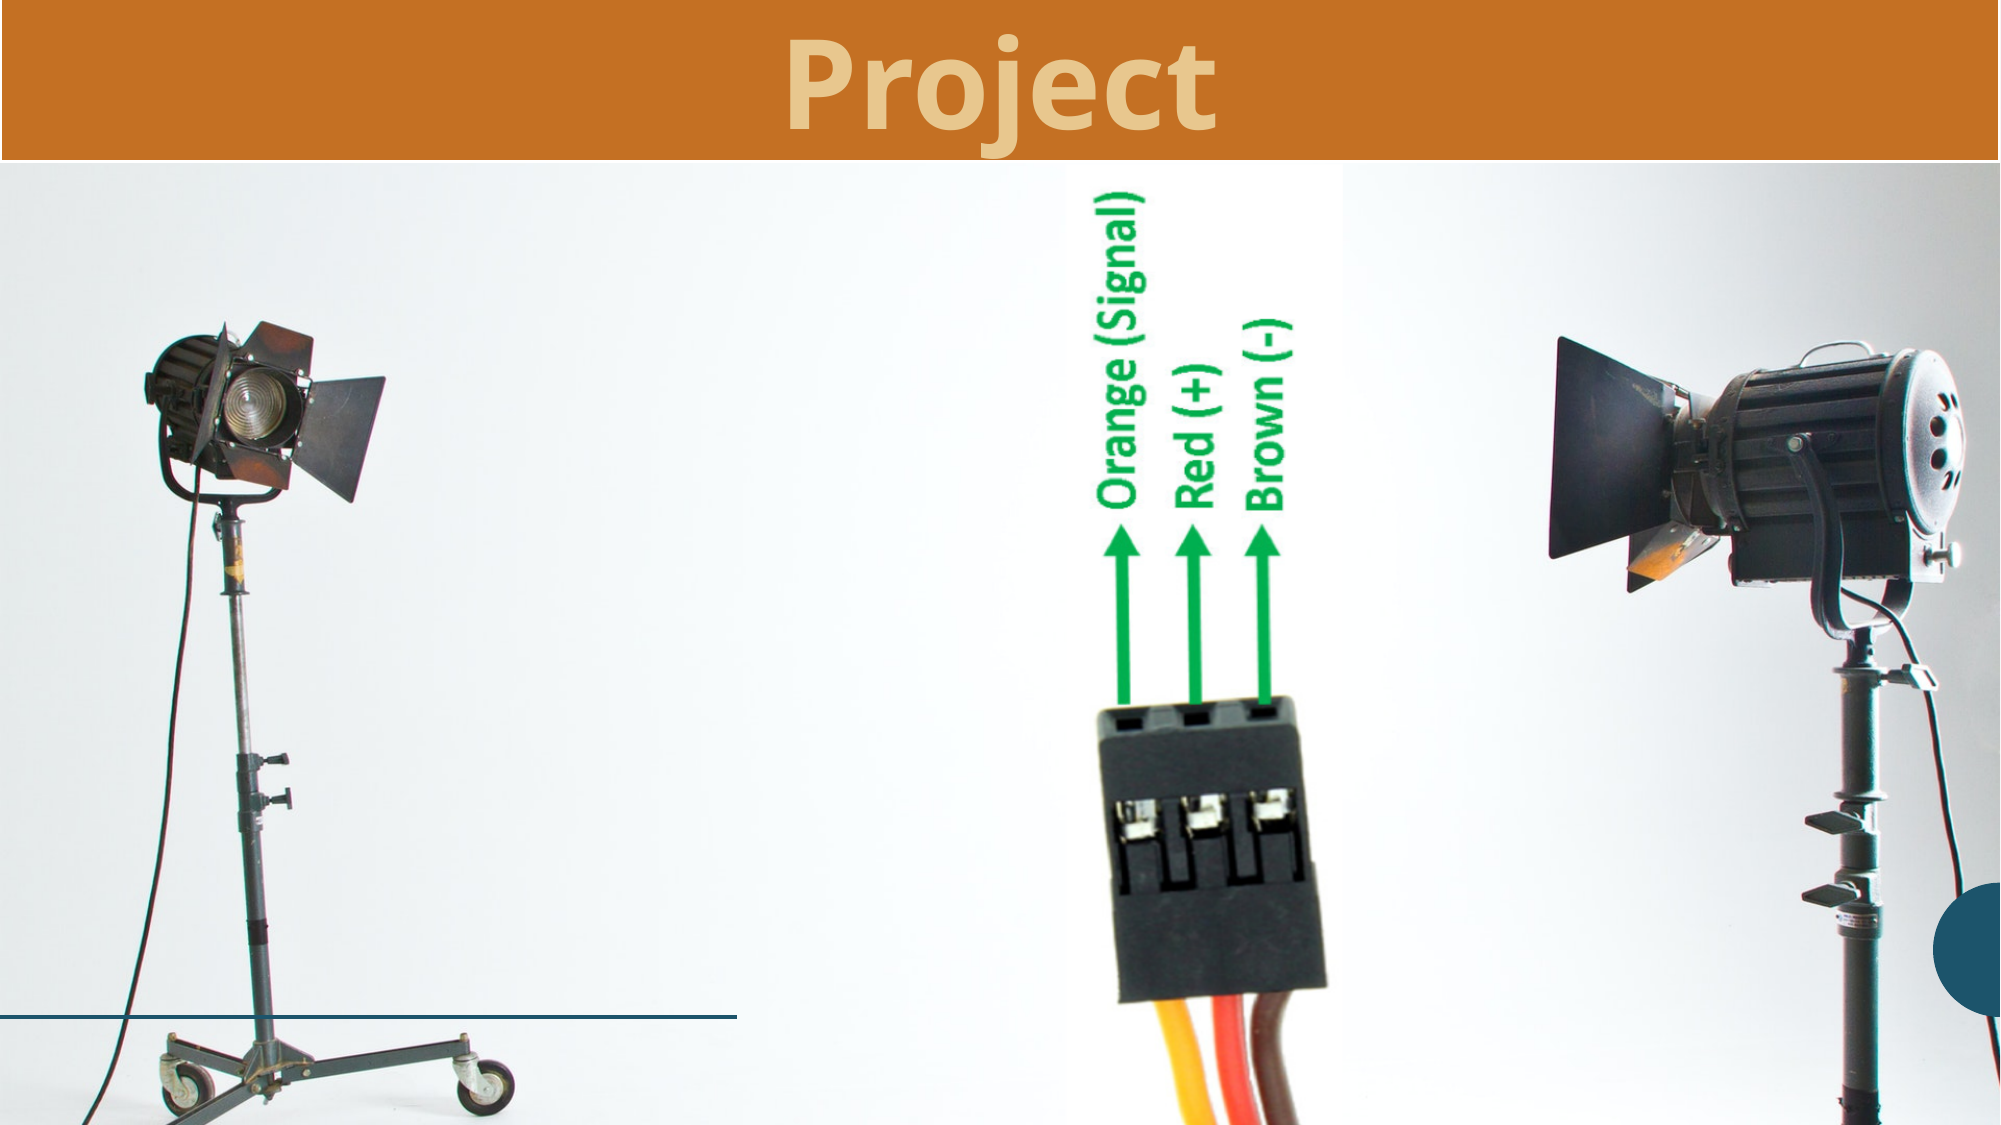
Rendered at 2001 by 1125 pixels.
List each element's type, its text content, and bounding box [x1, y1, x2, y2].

picture [0, 0, 2001, 1125]
text_box Project [0, 0, 2000, 163]
